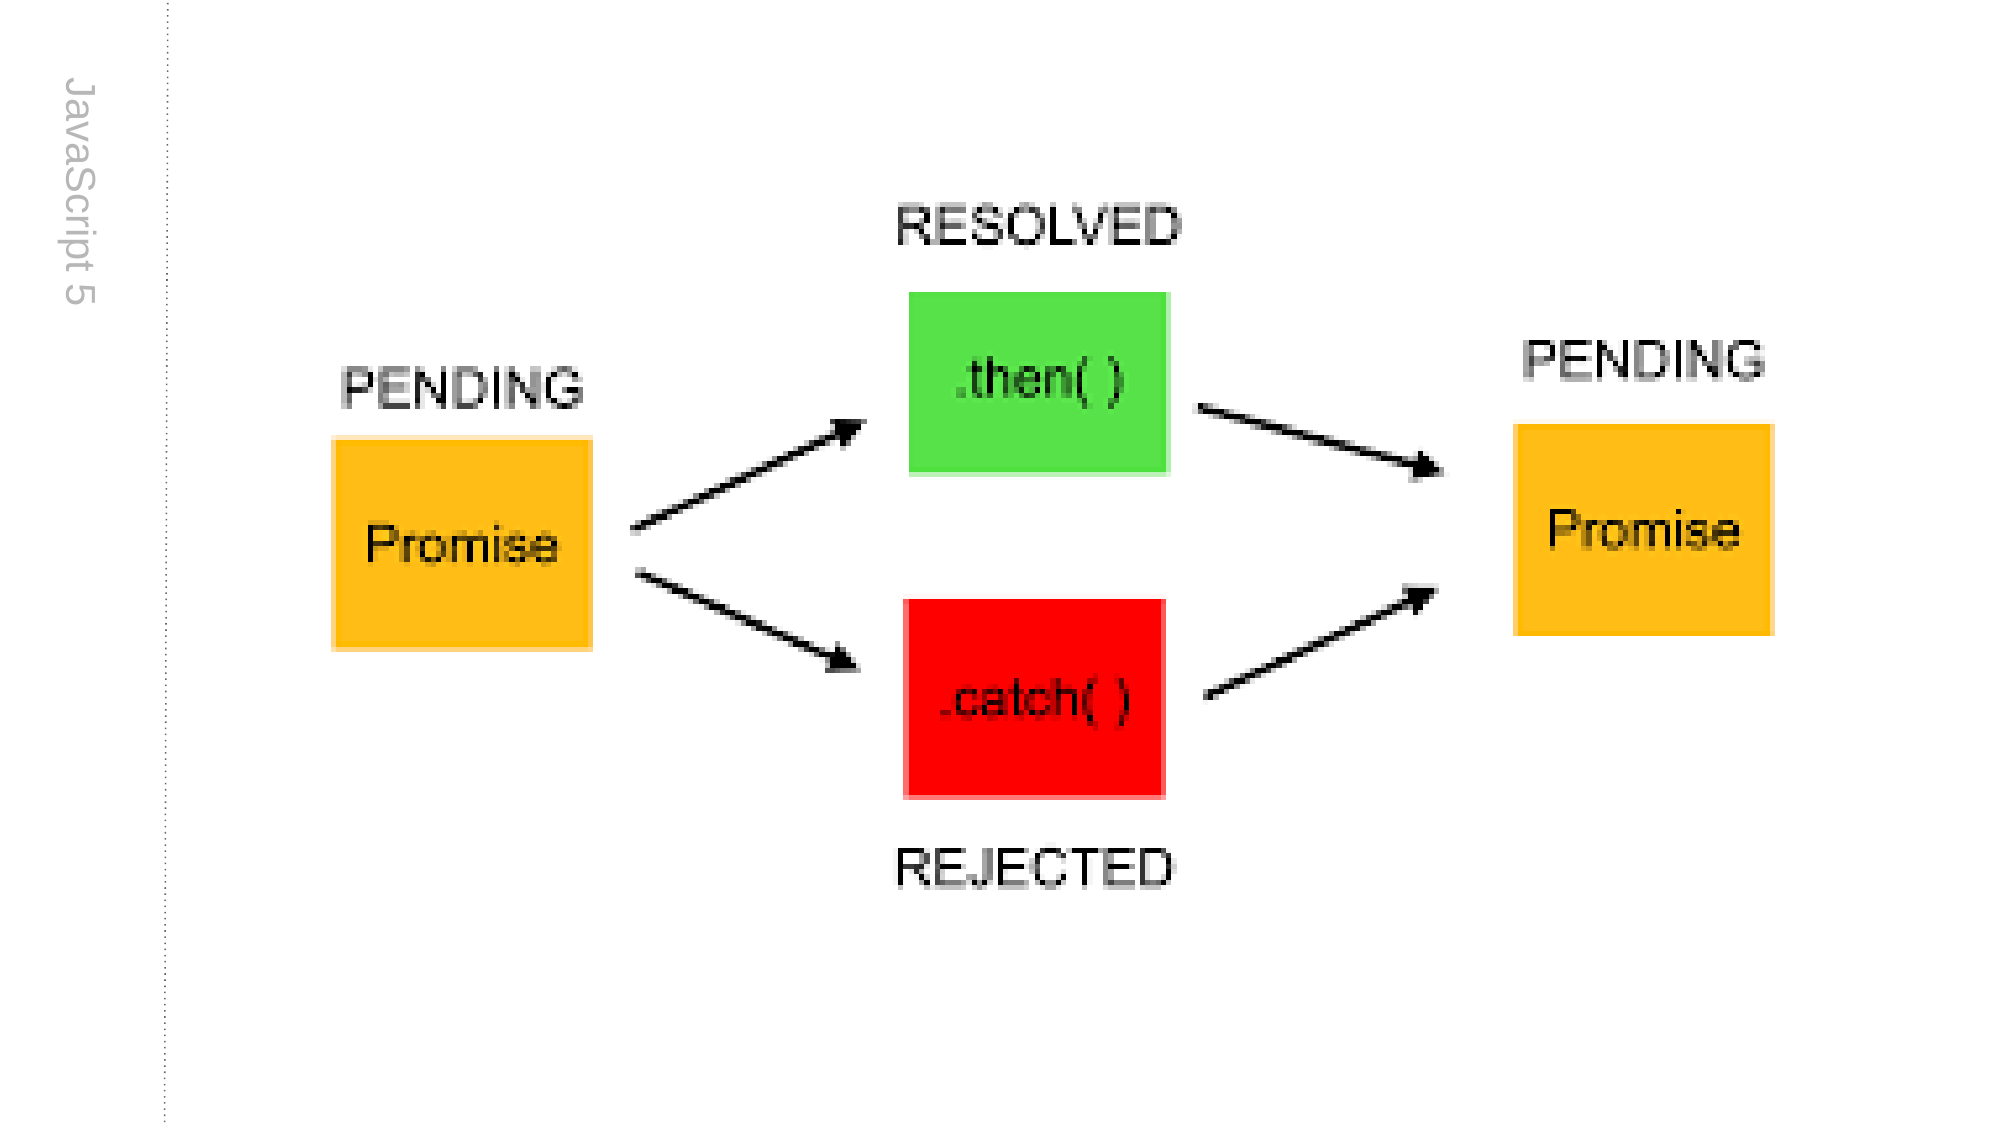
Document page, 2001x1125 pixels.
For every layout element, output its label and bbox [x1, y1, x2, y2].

picture [283, 118, 1860, 1007]
